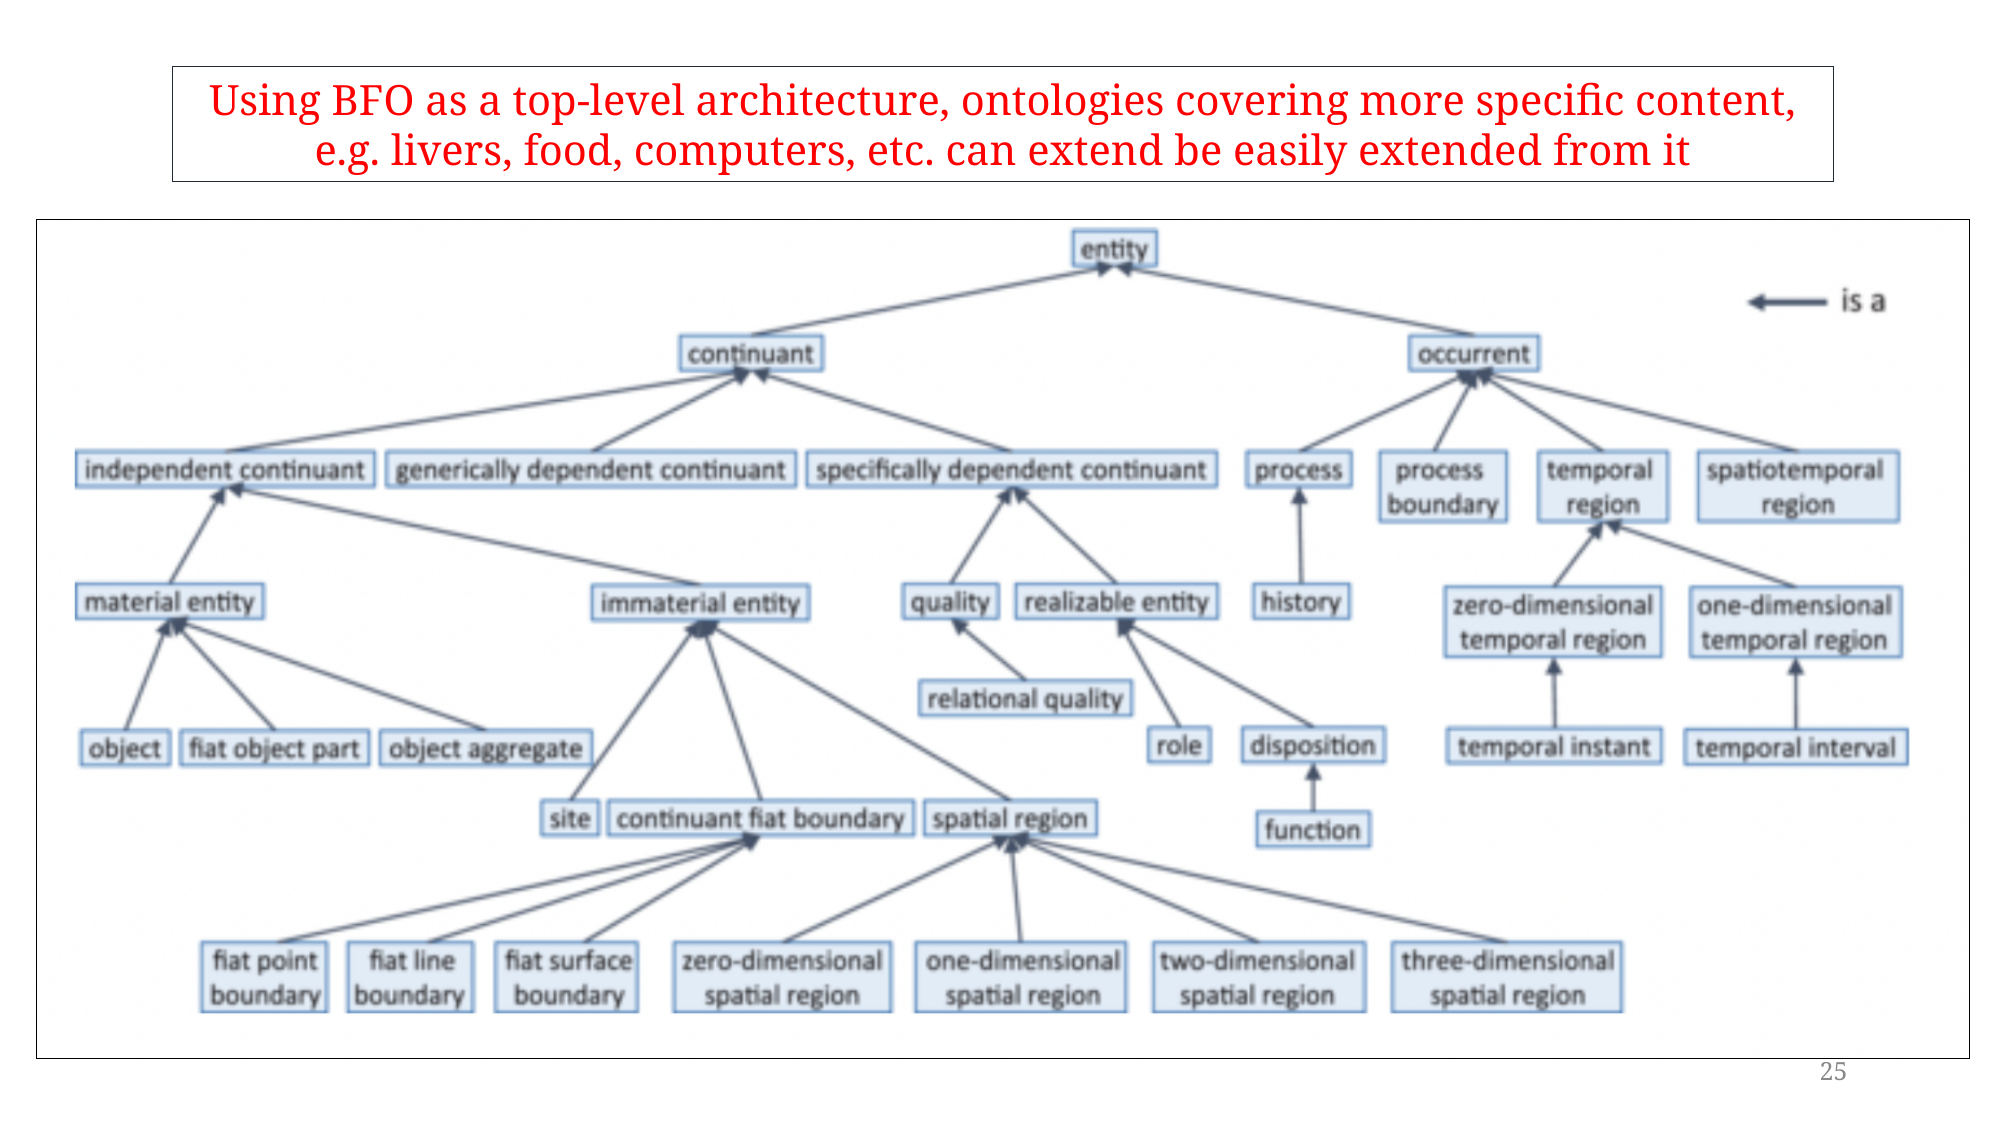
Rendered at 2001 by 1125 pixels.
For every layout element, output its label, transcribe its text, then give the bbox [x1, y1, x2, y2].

text_box Using BFO as a top-level architecture, ontologies covering more specific content, e.g. livers, food, computers, etc. can extend be easily extended from it [172, 66, 1834, 182]
slide_number 25 [1412, 1067, 1863, 1103]
picture [35, 219, 1970, 1059]
